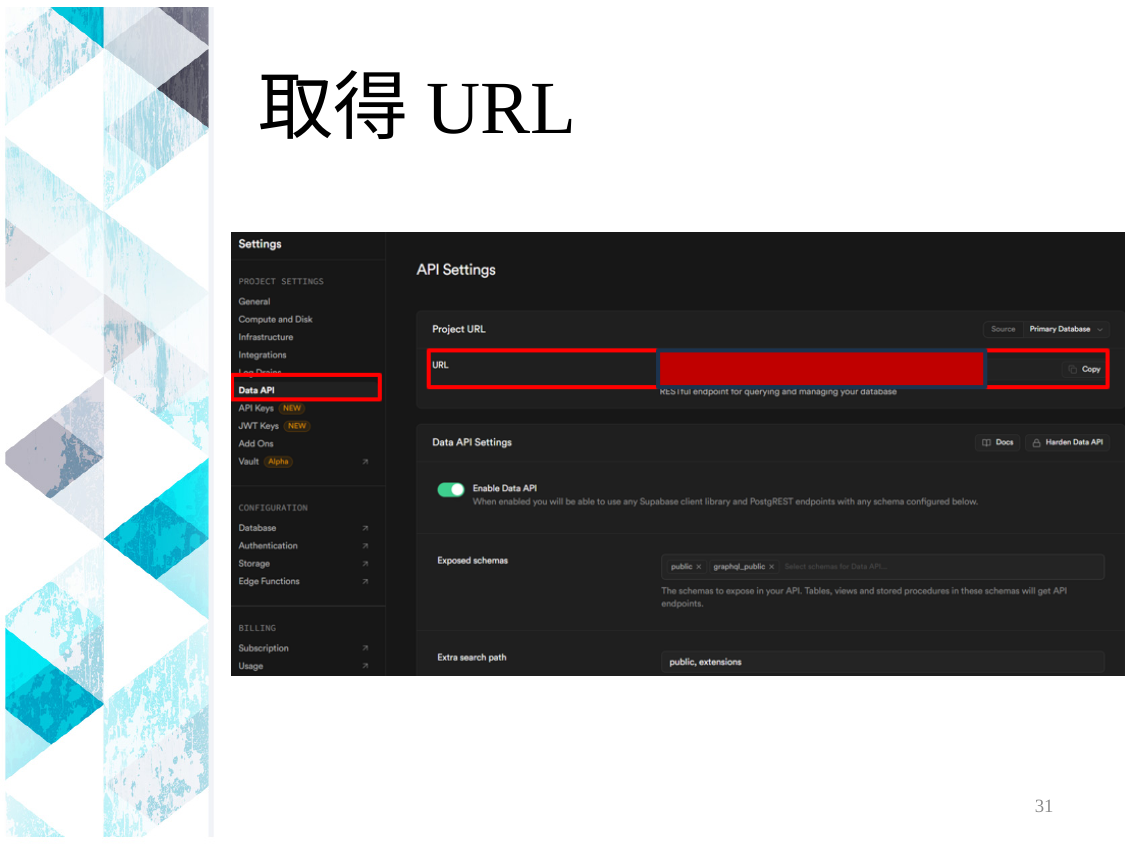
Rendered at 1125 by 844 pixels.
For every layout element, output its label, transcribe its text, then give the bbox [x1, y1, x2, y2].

slide_number 31 [806, 782, 1069, 827]
title 取得URL [243, 33, 1069, 175]
picture [0, 0, 1125, 844]
